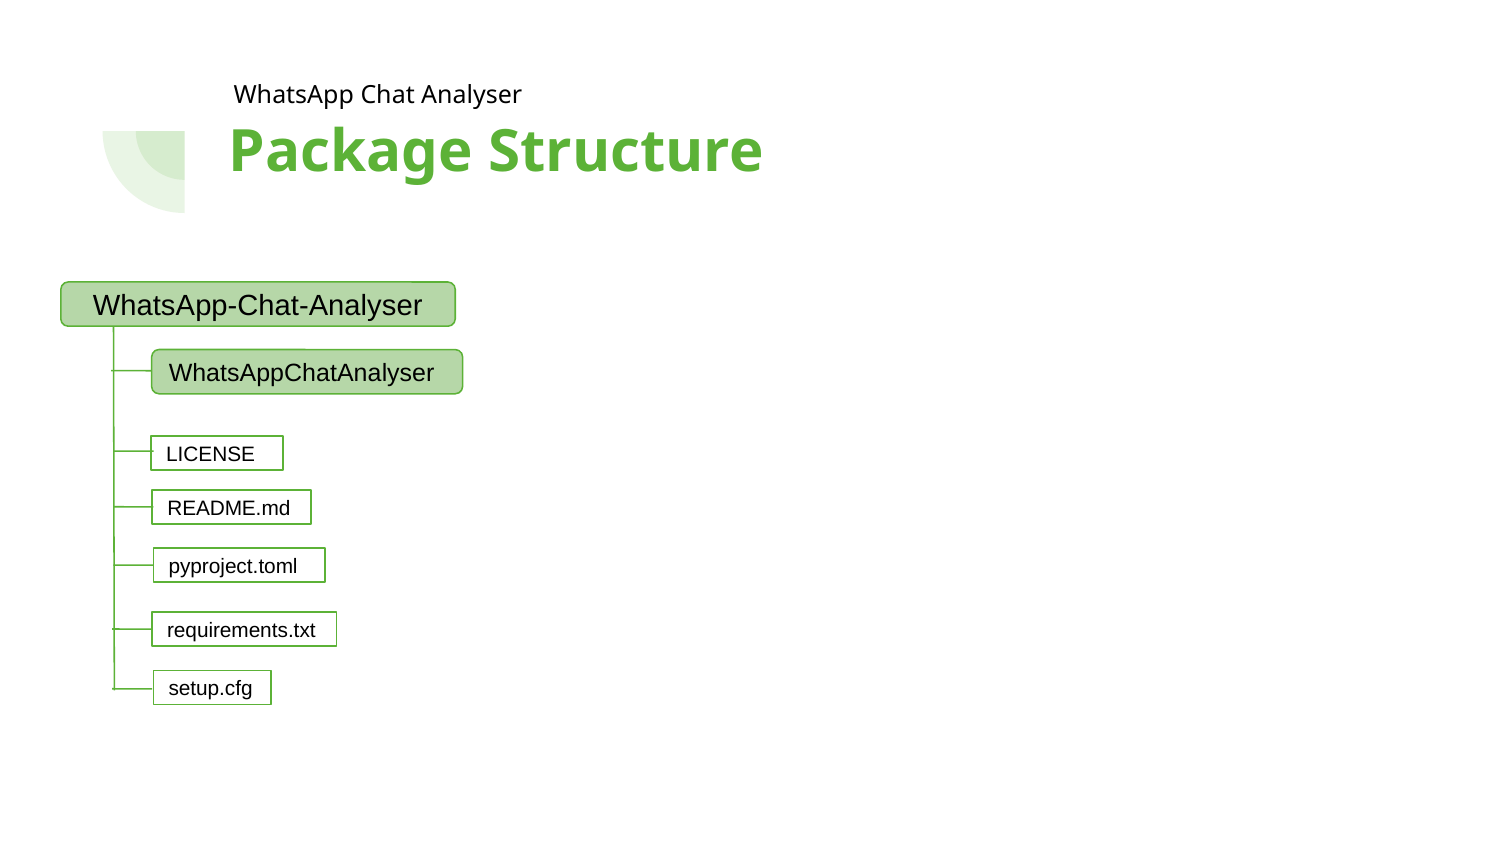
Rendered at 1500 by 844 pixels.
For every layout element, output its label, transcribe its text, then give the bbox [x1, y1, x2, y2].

text_box WhatsApp-Chat-Analyser [60, 281, 456, 327]
text_box README.md [152, 489, 312, 525]
text_box pyproject.toml [153, 548, 325, 583]
text_box setup.cfg [153, 670, 271, 705]
text_box WhatsAppChatAnalyser [151, 349, 463, 394]
text_box LICENSE [151, 435, 284, 470]
text_box requirements.txt [152, 612, 337, 647]
title Package Structure [213, 98, 1368, 214]
text_box WhatsApp Chat Analyser [218, 63, 1207, 123]
